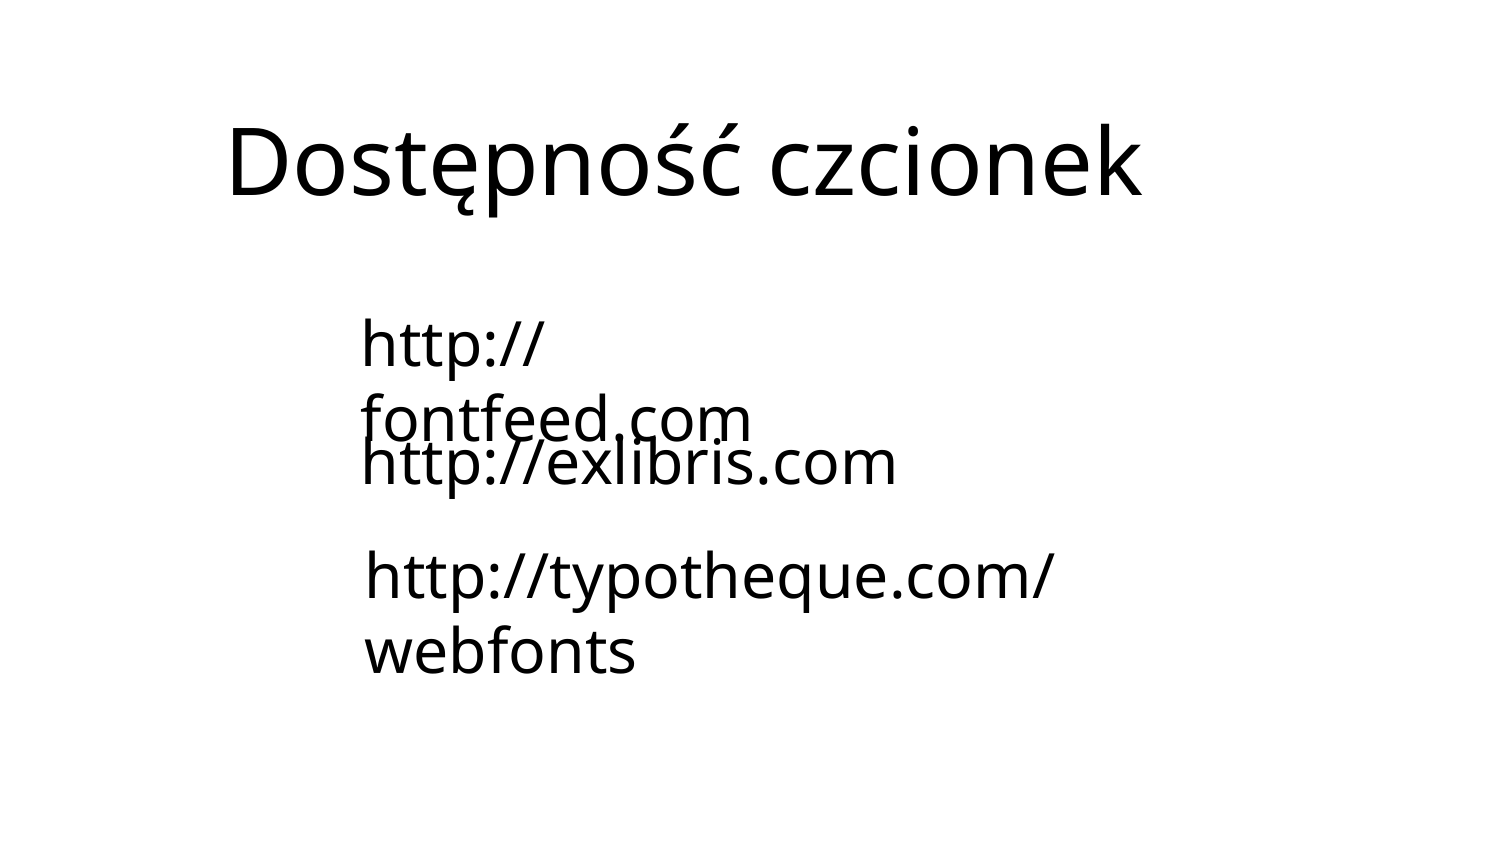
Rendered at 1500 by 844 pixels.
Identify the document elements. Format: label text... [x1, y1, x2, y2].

text_box http://typotheque.com/webfonts [349, 528, 1282, 694]
text_box http://fontfeed.com [345, 296, 919, 414]
text_box Dostępność czcionek [209, 94, 1199, 222]
text_box http://exlibris.com [345, 414, 954, 505]
